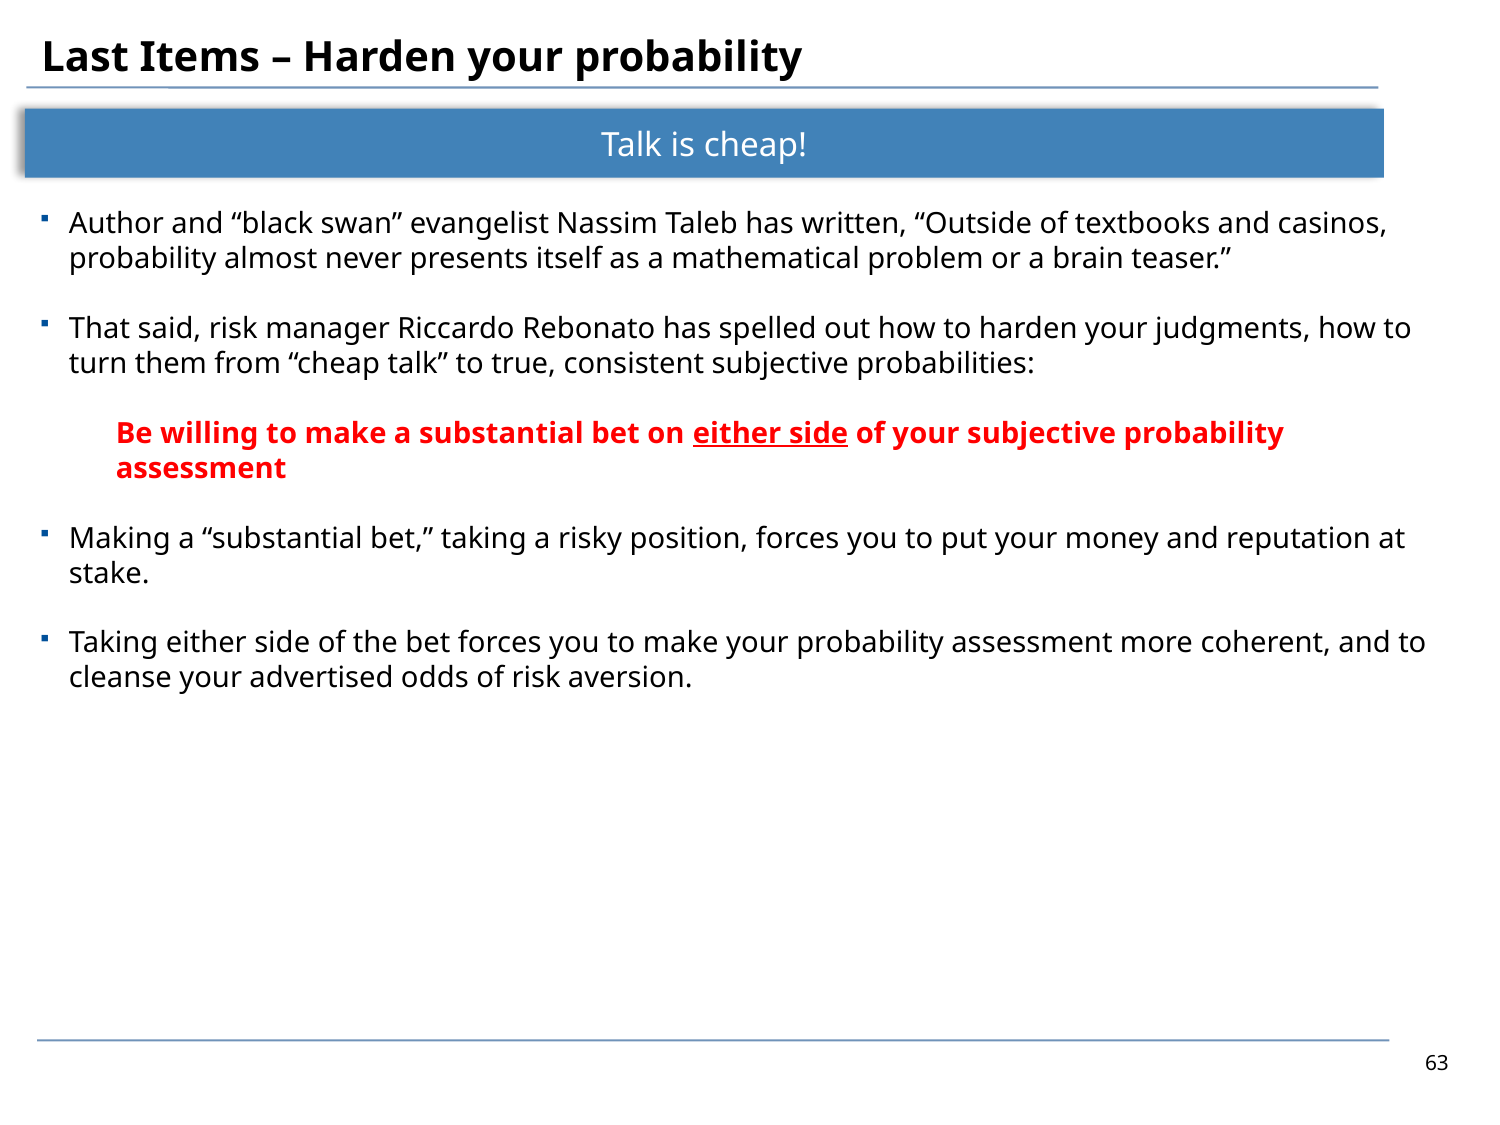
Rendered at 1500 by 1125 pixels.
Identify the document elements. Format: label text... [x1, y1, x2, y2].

title Last Items – Harden your probability [26, 22, 1474, 85]
list Author and “black swan” evangelist Nassim Taleb has written, “Outside of textbooks and casinos, probability almost never presents itself as a mathematical problem or a brain teaser.” That said, risk manager Riccardo Rebonato has spelled out how to harden your judgments, how to turn them from “cheap talk” to true, consistent subjective probabilities: Be willing to make a substantial bet on either side of your subjective probability assessment Making a “substantial bet,” taking a risky position, forces you to put your money and reputation at stake. Taking either side of the bet forces you to make your probability assessment more coherent, and to cleanse your advertised odds of risk aversion. [24, 196, 1450, 987]
list Talk is cheap! [24, 108, 1384, 178]
